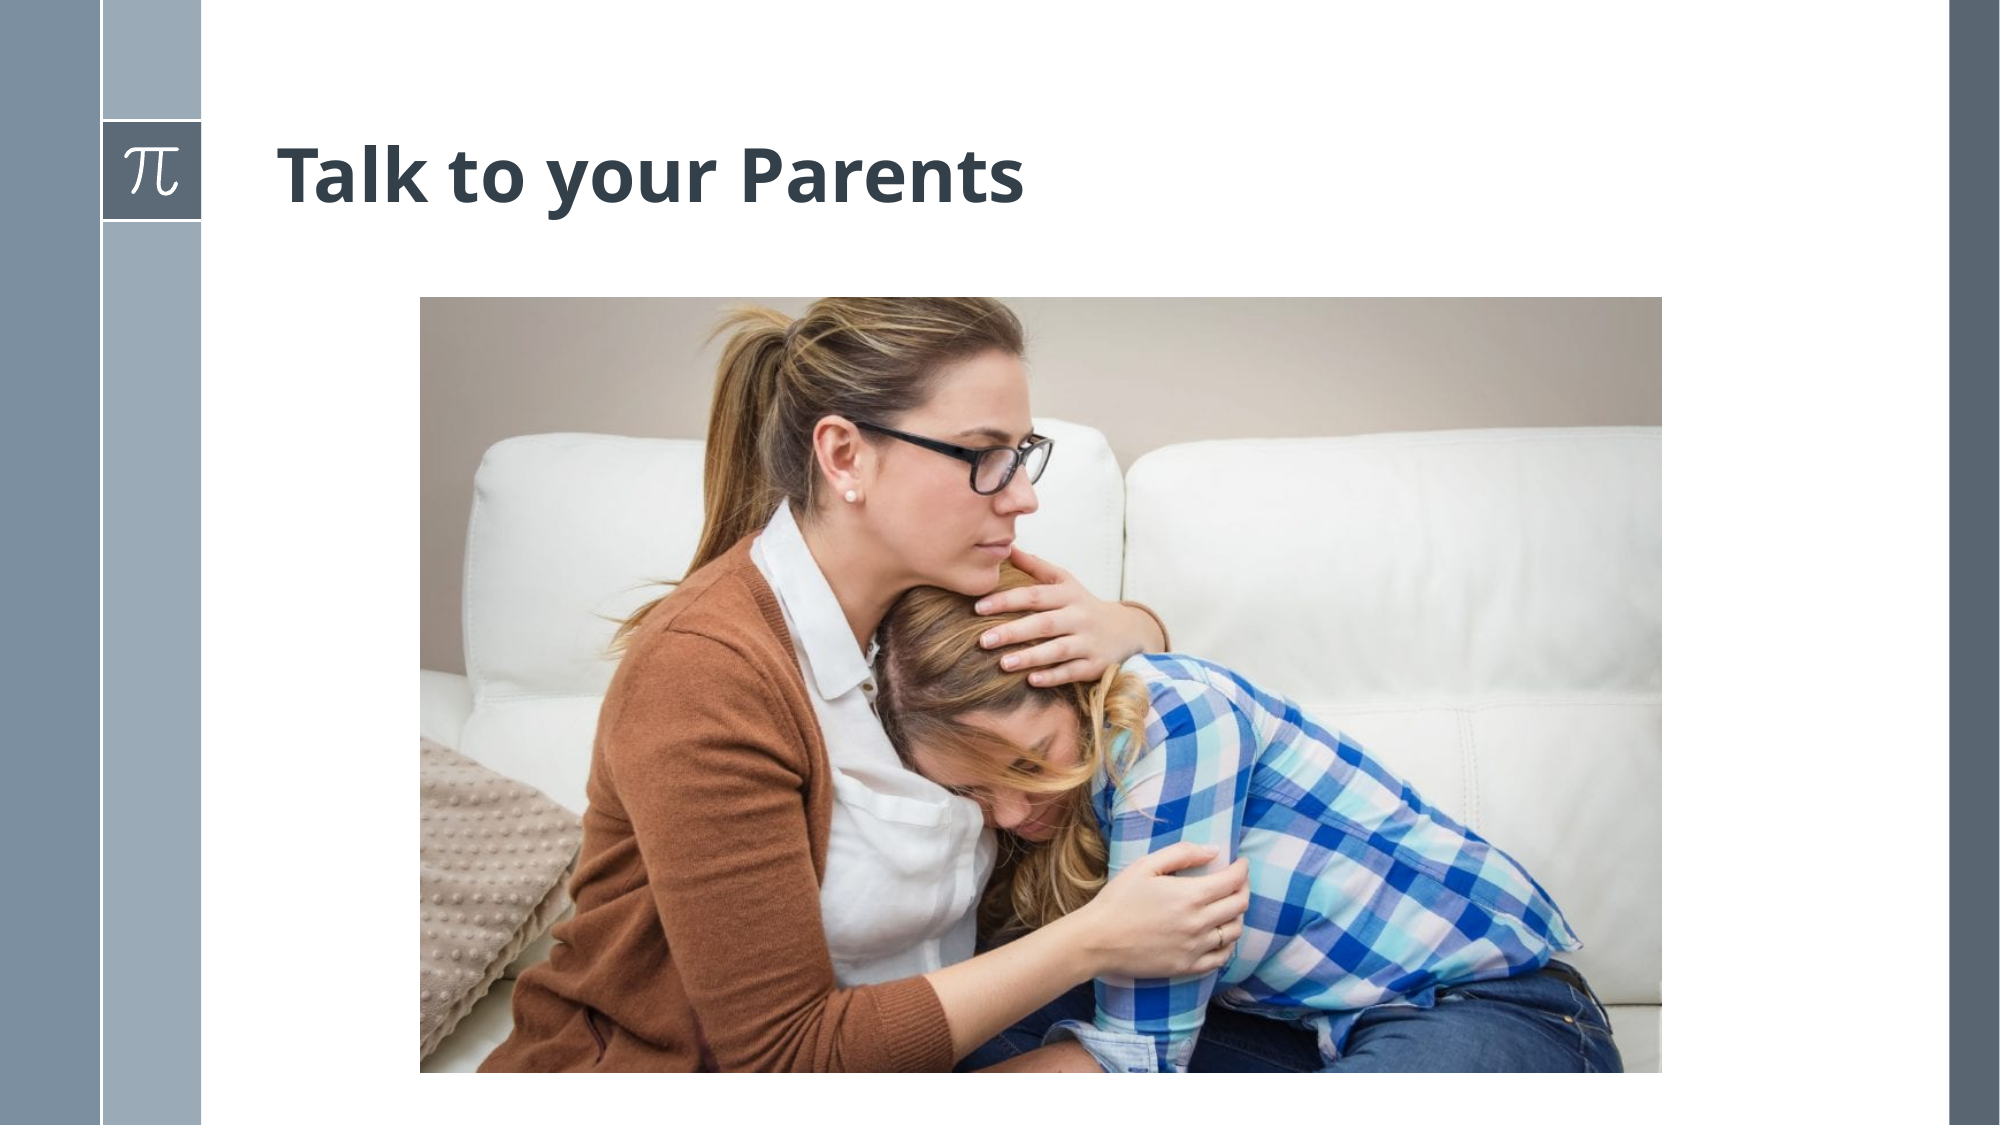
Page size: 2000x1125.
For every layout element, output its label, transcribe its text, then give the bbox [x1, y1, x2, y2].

title Talk to your Parents [261, 22, 1867, 227]
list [420, 297, 1662, 1073]
